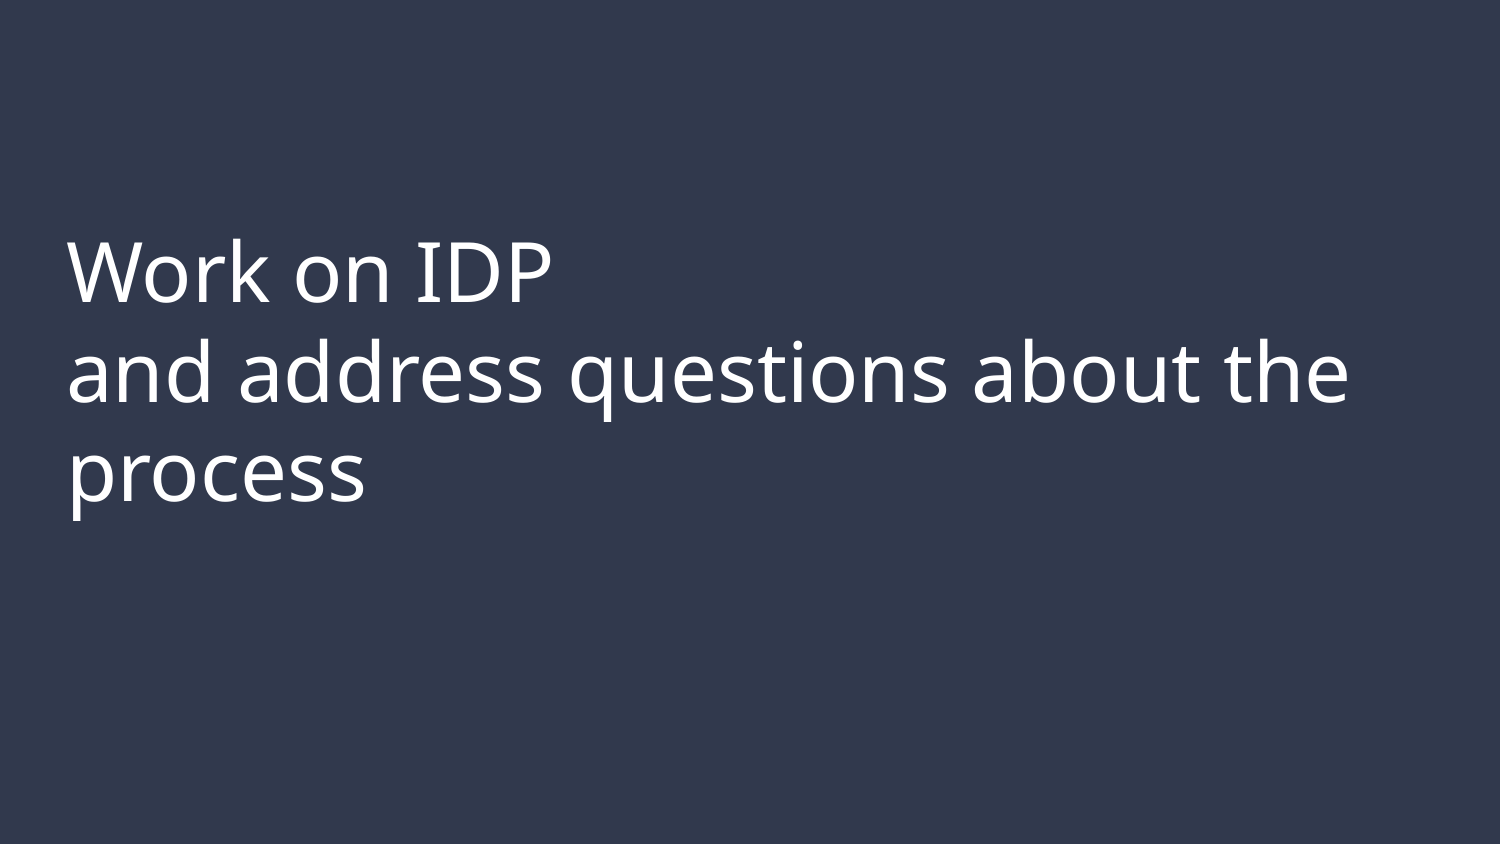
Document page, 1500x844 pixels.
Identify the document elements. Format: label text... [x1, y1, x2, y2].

title Work on IDP and address questions about the process [51, 157, 1419, 534]
